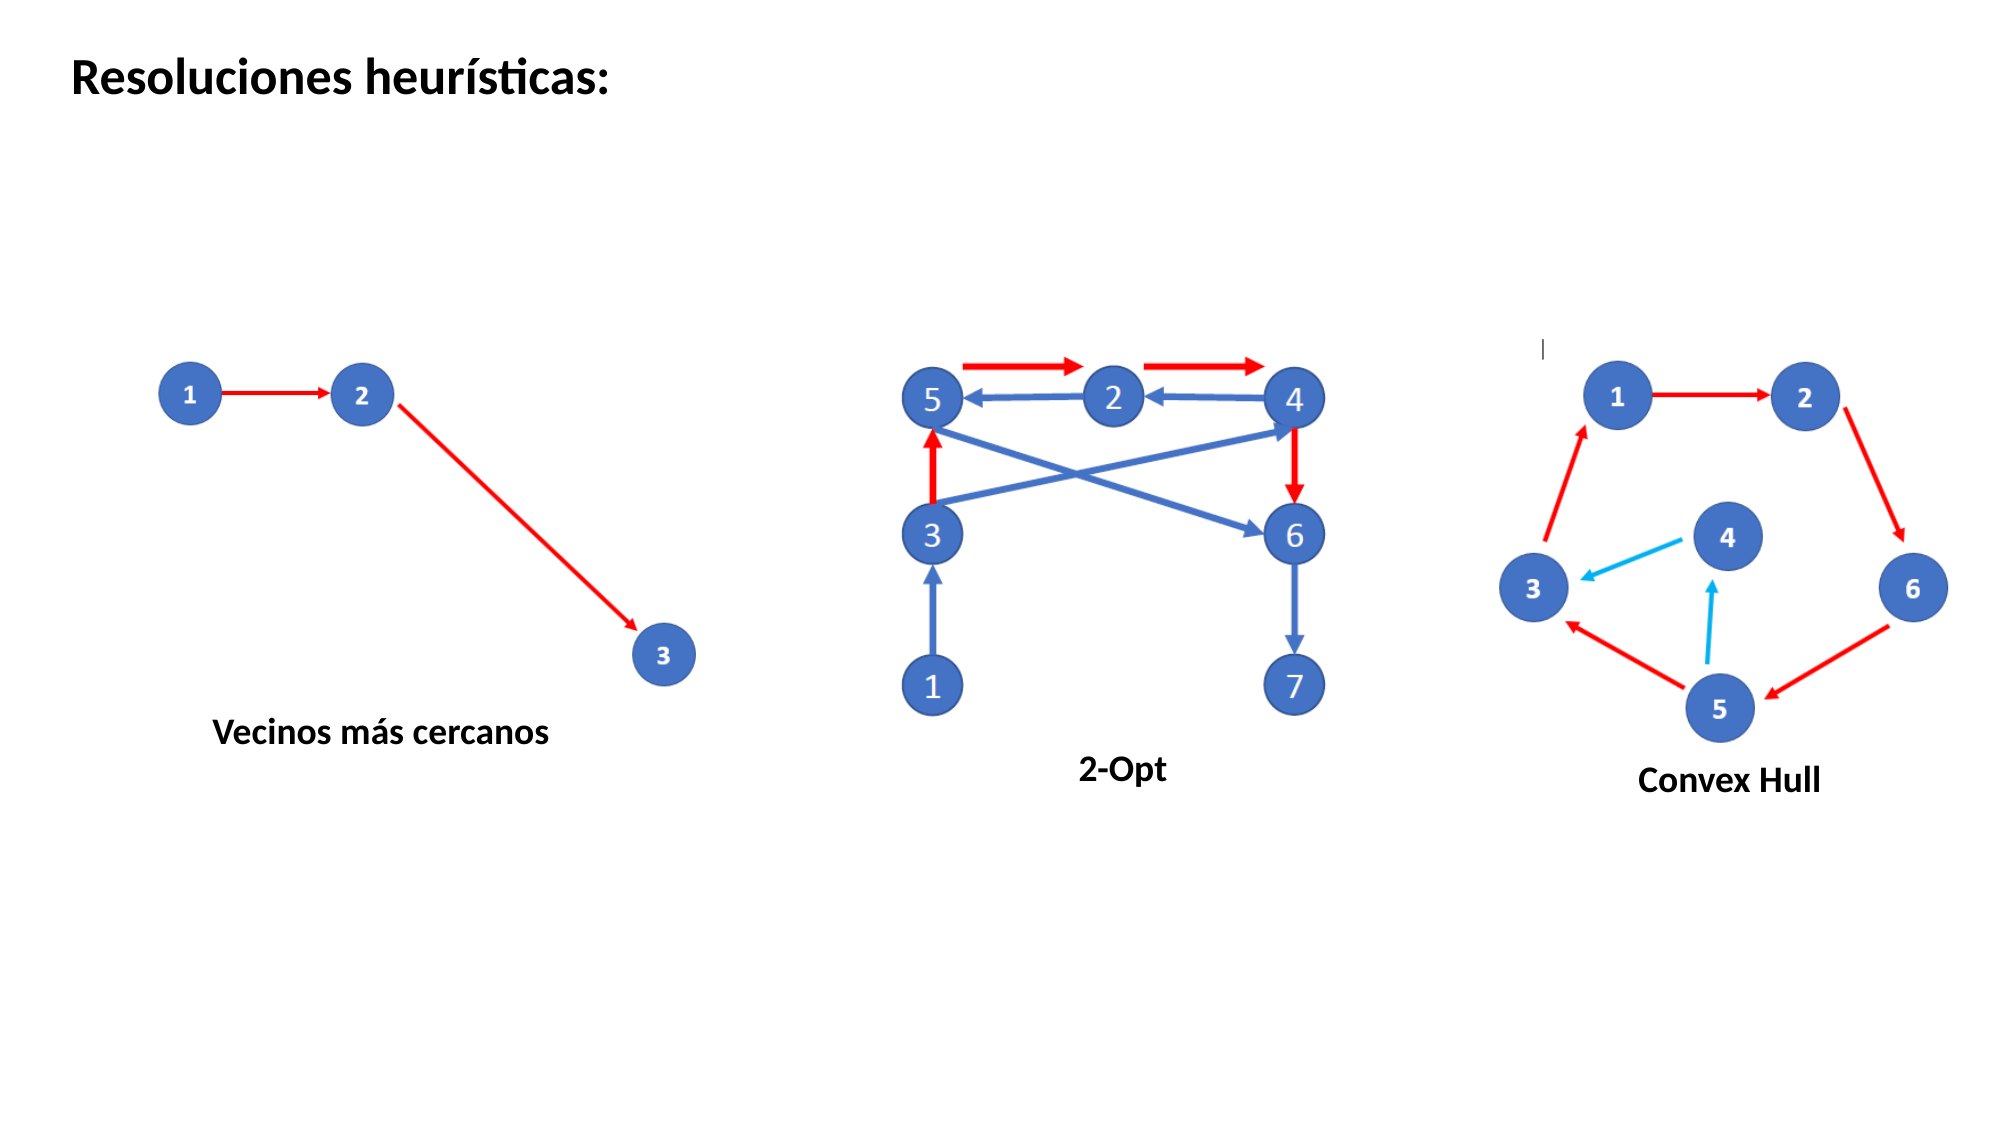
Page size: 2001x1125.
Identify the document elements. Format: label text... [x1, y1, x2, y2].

picture [890, 345, 1356, 750]
text_box 2-Opt [1063, 750, 1183, 797]
text_box Vecinos más cercanos [197, 700, 565, 760]
text_box Resoluciones heurísticas: [56, 34, 626, 112]
picture [1497, 321, 1963, 761]
picture [147, 345, 722, 700]
text_box Convex Hull [1623, 761, 1837, 807]
